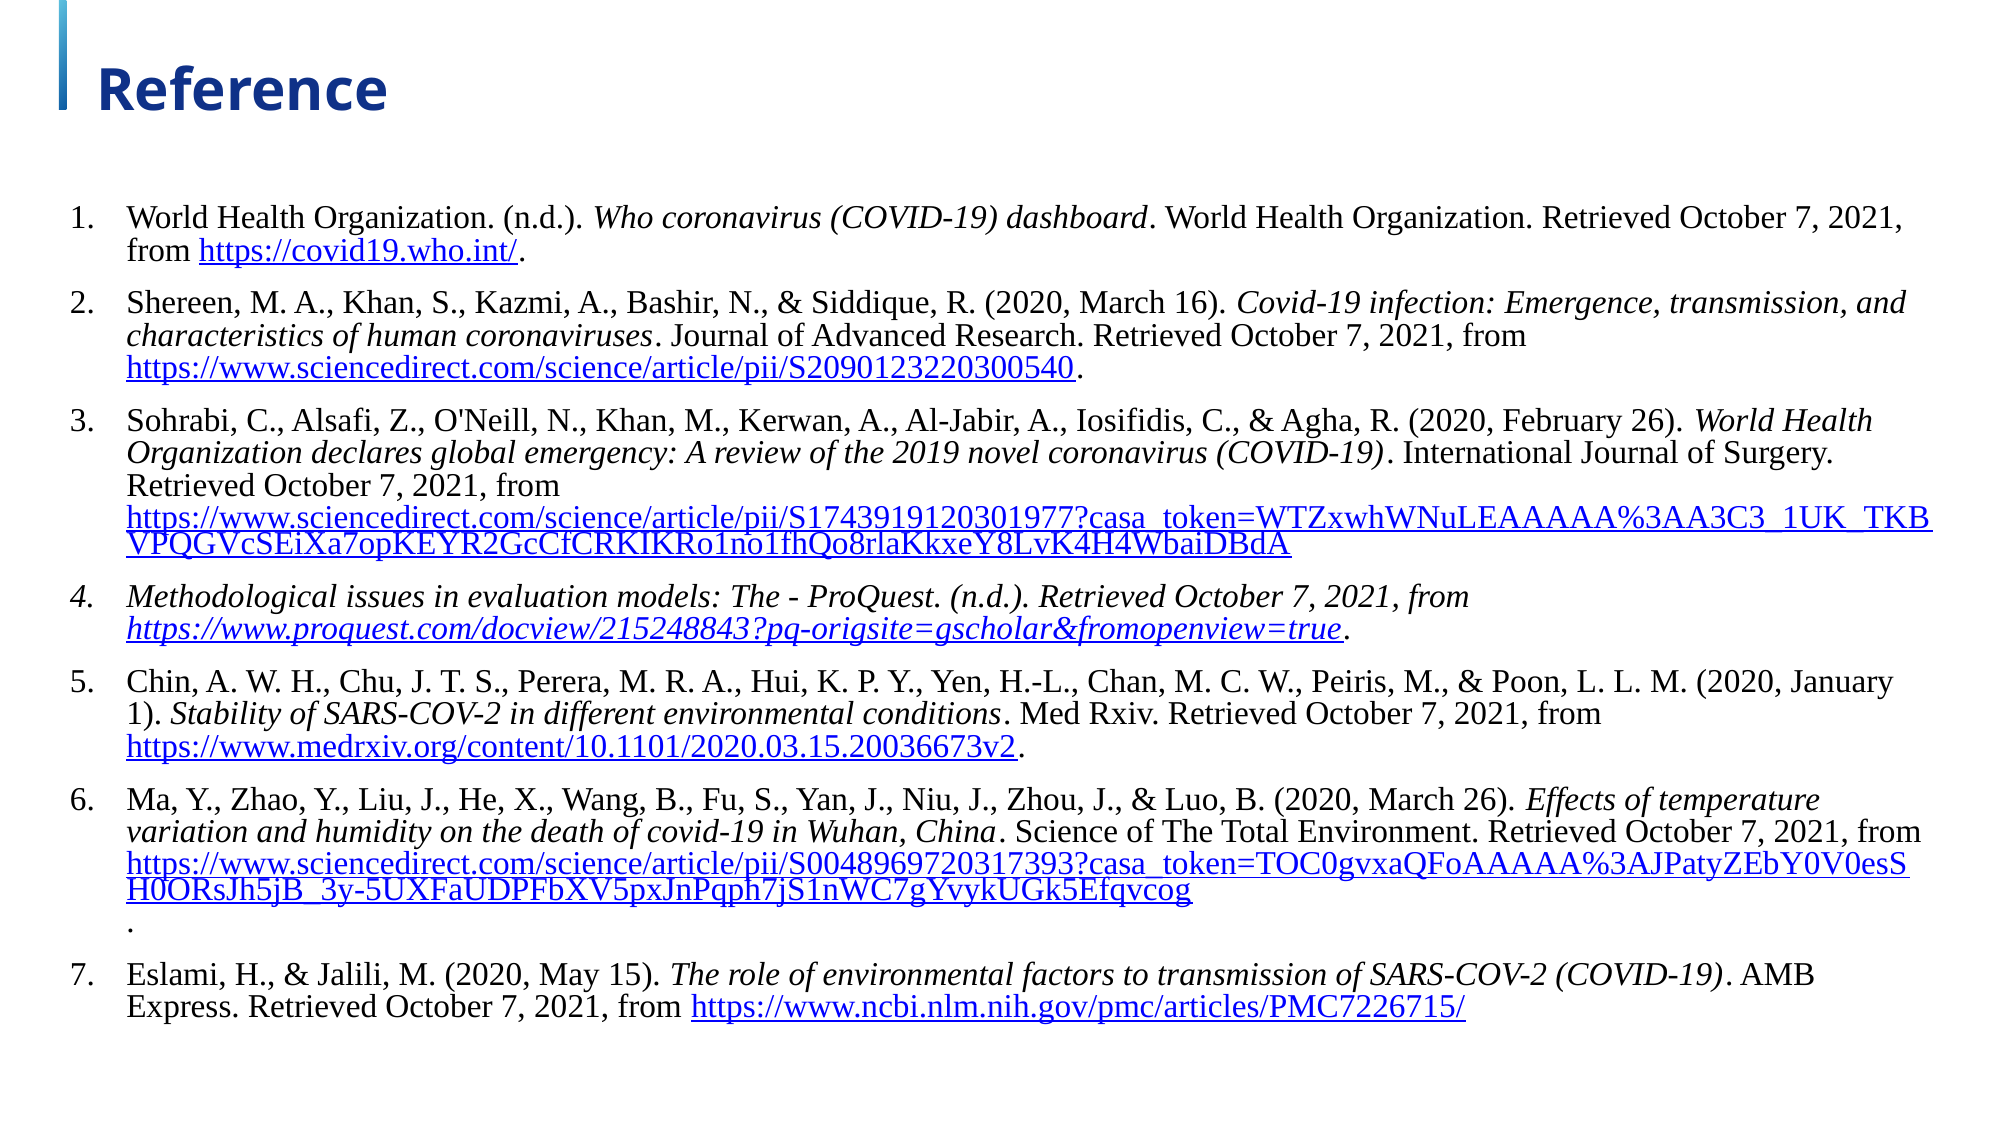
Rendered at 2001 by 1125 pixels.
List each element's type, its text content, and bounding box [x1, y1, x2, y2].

text_box [58, 0, 67, 110]
text_box World Health Organization. (n.d.). Who coronavirus (COVID-19) dashboard. World Health Organization. Retrieved October 7, 2021, from https://covid19.who.int/. Shereen, M. A., Khan, S., Kazmi, A., Bashir, N., & Siddique, R. (2020, March 16). Covid-19 infection: Emergence, transmission, and characteristics of human coronaviruses. Journal of Advanced Research. Retrieved October 7, 2021, from https://www.sciencedirect.com/science/article/pii/S2090123220300540. Sohrabi, C., Alsafi, Z., O'Neill, N., Khan, M., Kerwan, A., Al-Jabir, A., Iosifidis, C., & Agha, R. (2020, February 26). World Health Organization declares global emergency: A review of the 2019 novel coronavirus (COVID-19). International Journal of Surgery. Retrieved October 7, 2021, from https://www.sciencedirect.com/science/article/pii/S1743919120301977?casa_token=WTZxwhWNuLEAAAAA%3AA3C3_1UK_TKBVPQGVcSEiXa7opKEYR2GcCfCRKIKRo1no1fhQo8rlaKkxeY8LvK4H4WbaiDBdA Methodological issues in evaluation models: The - ProQuest. (n.d.). Retrieved October 7, 2021, from https://www.proquest.com/docview/215248843?pq-origsite=gscholar&fromopenview=true. Chin, A. W. H., Chu, J. T. S., Perera, M. R. A., Hui, K. P. Y., Yen, H.-L., Chan, M. C. W., Peiris, M., & Poon, L. L. M. (2020, January 1). Stability of SARS-COV-2 in different environmental conditions. Med Rxiv. Retrieved October 7, 2021, from https://www.medrxiv.org/content/10.1101/2020.03.15.20036673v2. Ma, Y., Zhao, Y., Liu, J., He, X., Wang, B., Fu, S., Yan, J., Niu, J., Zhou, J., & Luo, B. (2020, March 26). Effects of temperature variation and humidity on the death of covid-19 in Wuhan, China. Science of The Total Environment. Retrieved October 7, 2021, from https://www.sciencedirect.com/science/article/pii/S0048969720317393?casa_token=TOC0gvxaQFoAAAAA%3AJPatyZEbY0V0esSH0ORsJh5jB_3y-5UXFaUDPFbXV5pxJnPqph7jS1nWC7gYvykUGk5Efqvcog. Eslami, H., & Jalili, M. (2020, May 15). The role of environmental factors to transmission of SARS-COV-2 (COVID-19). AMB Express. Retrieved October 7, 2021, from https://www.ncbi.nlm.nih.gov/pmc/articles/PMC7226715/ [62, 129, 1942, 1066]
text_box Reference [96, 59, 1764, 129]
